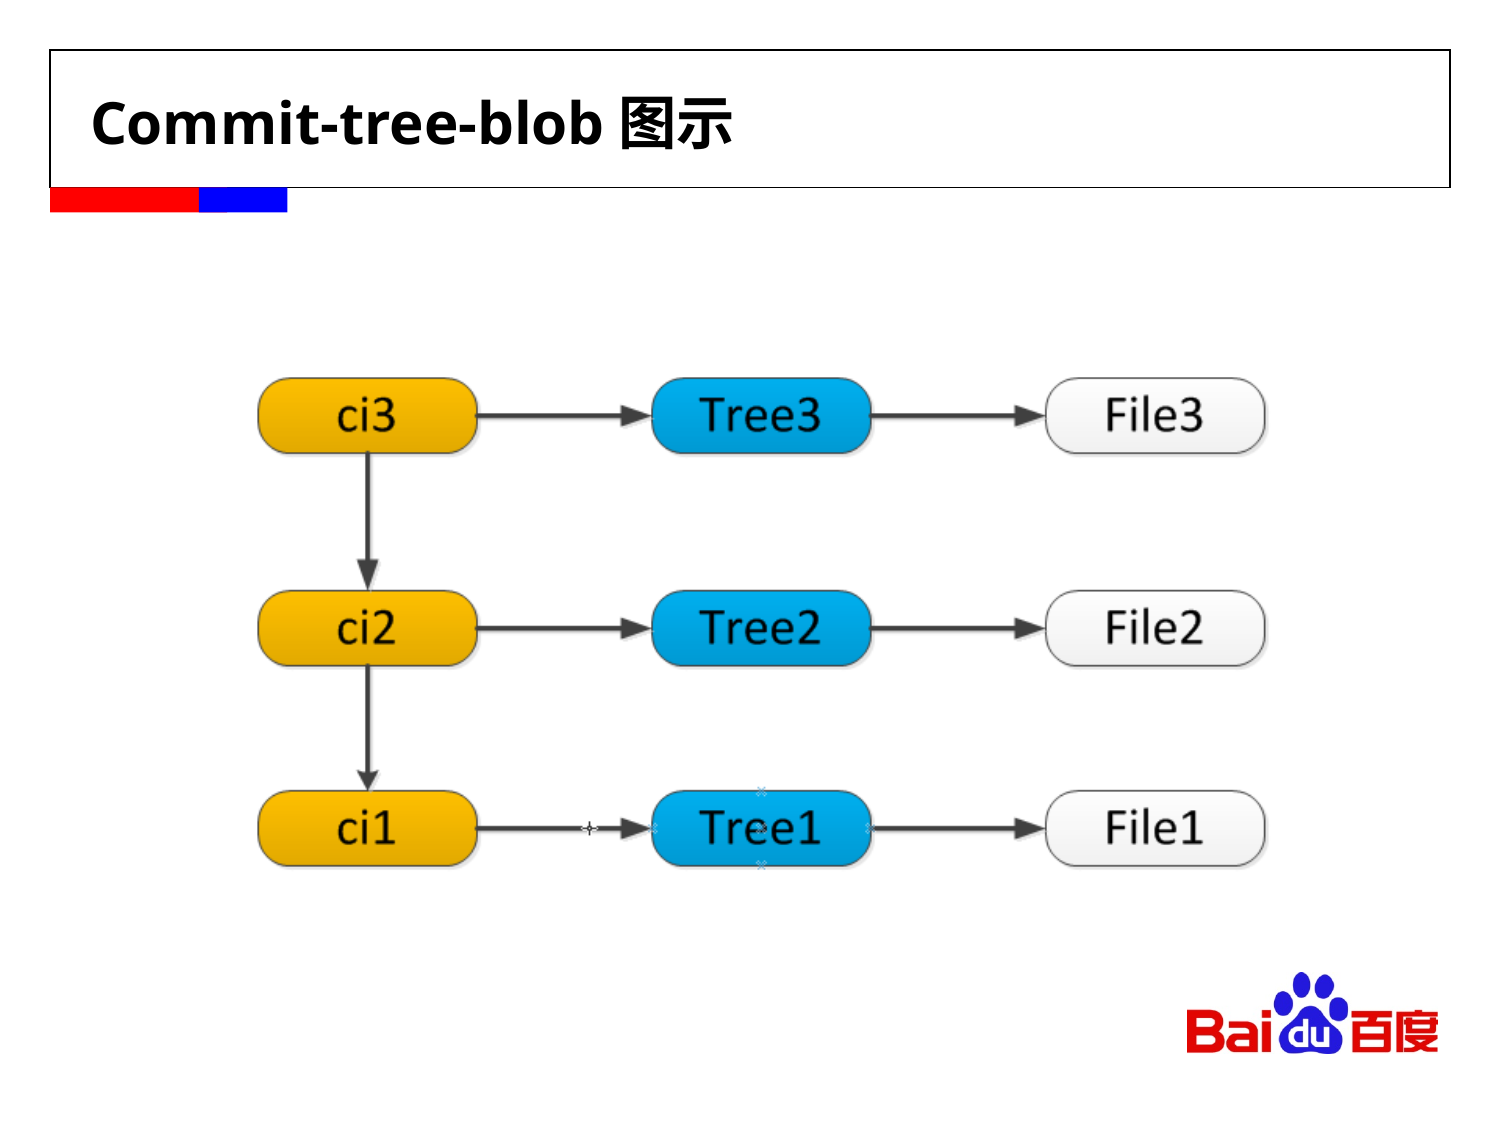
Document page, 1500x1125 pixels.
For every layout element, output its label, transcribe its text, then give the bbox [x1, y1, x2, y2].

picture [1187, 972, 1438, 1054]
title Commit-tree-blob图示 [74, 56, 1426, 185]
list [202, 326, 1298, 932]
